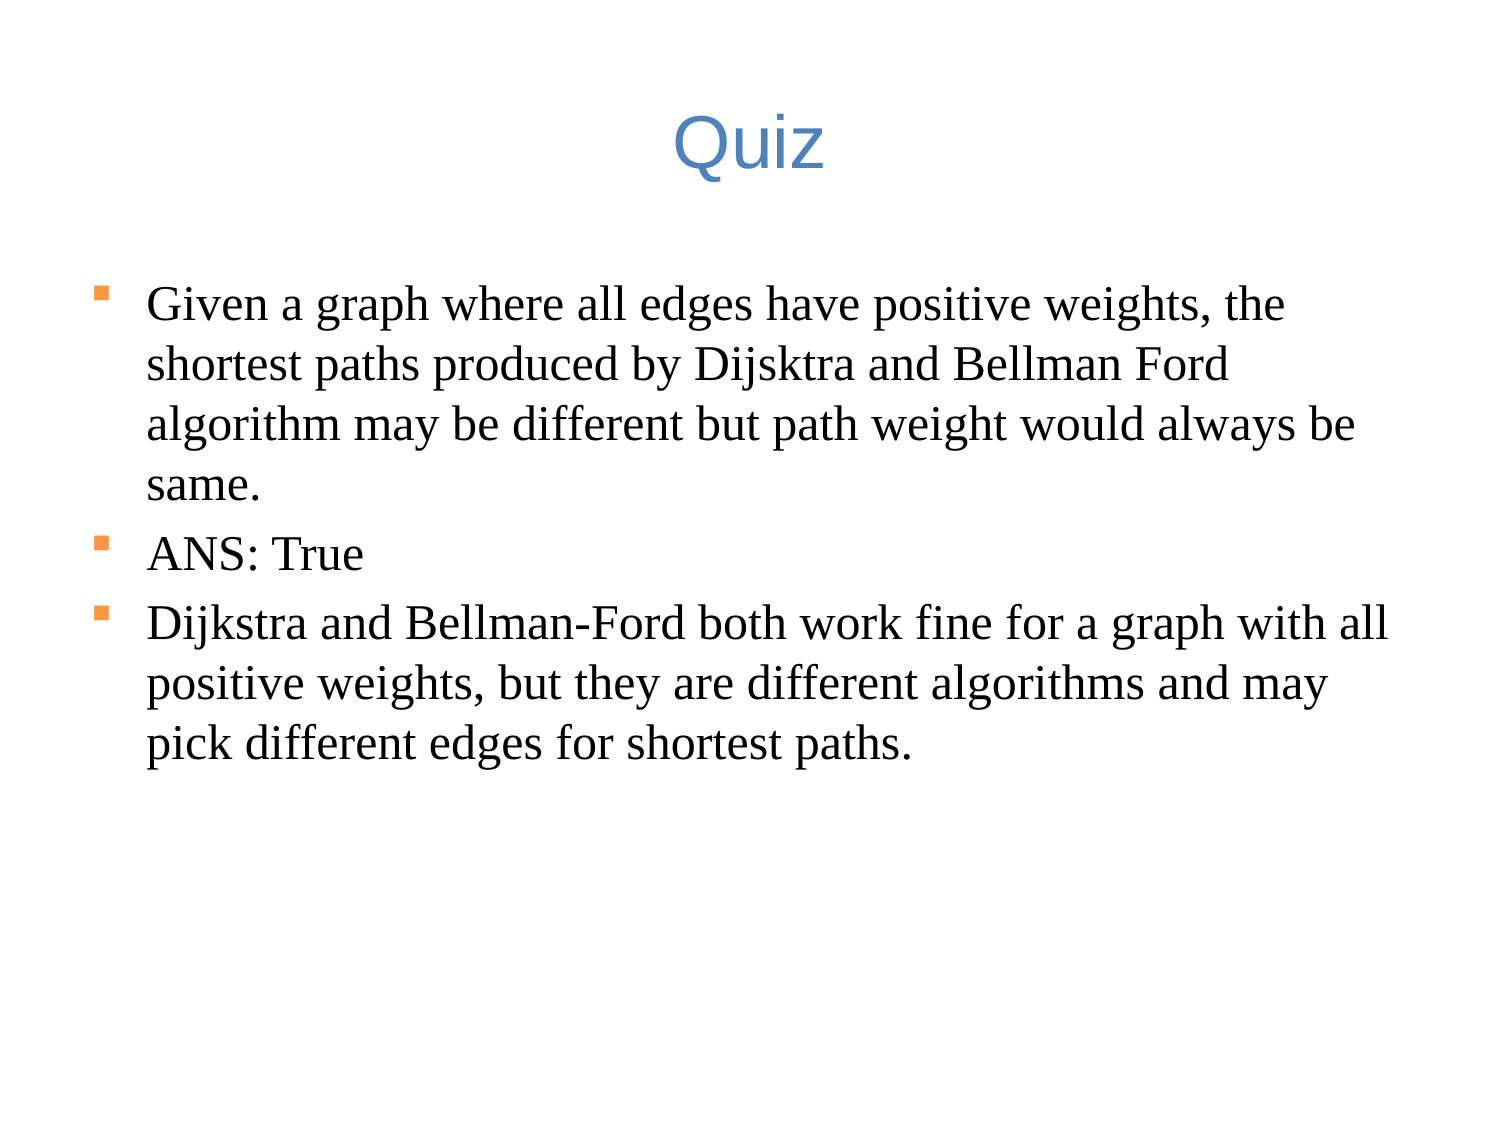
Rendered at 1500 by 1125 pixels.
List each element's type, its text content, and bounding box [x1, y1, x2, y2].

title Quiz [75, 45, 1425, 233]
list Given a graph where all edges have positive weights, the shortest paths produced by Dijsktra and Bellman Ford algorithm may be different but path weight would always be same. ANS: True Dijkstra and Bellman-Ford both work fine for a graph with all positive weights, but they are different algorithms and may pick different edges for shortest paths. [75, 262, 1425, 1005]
